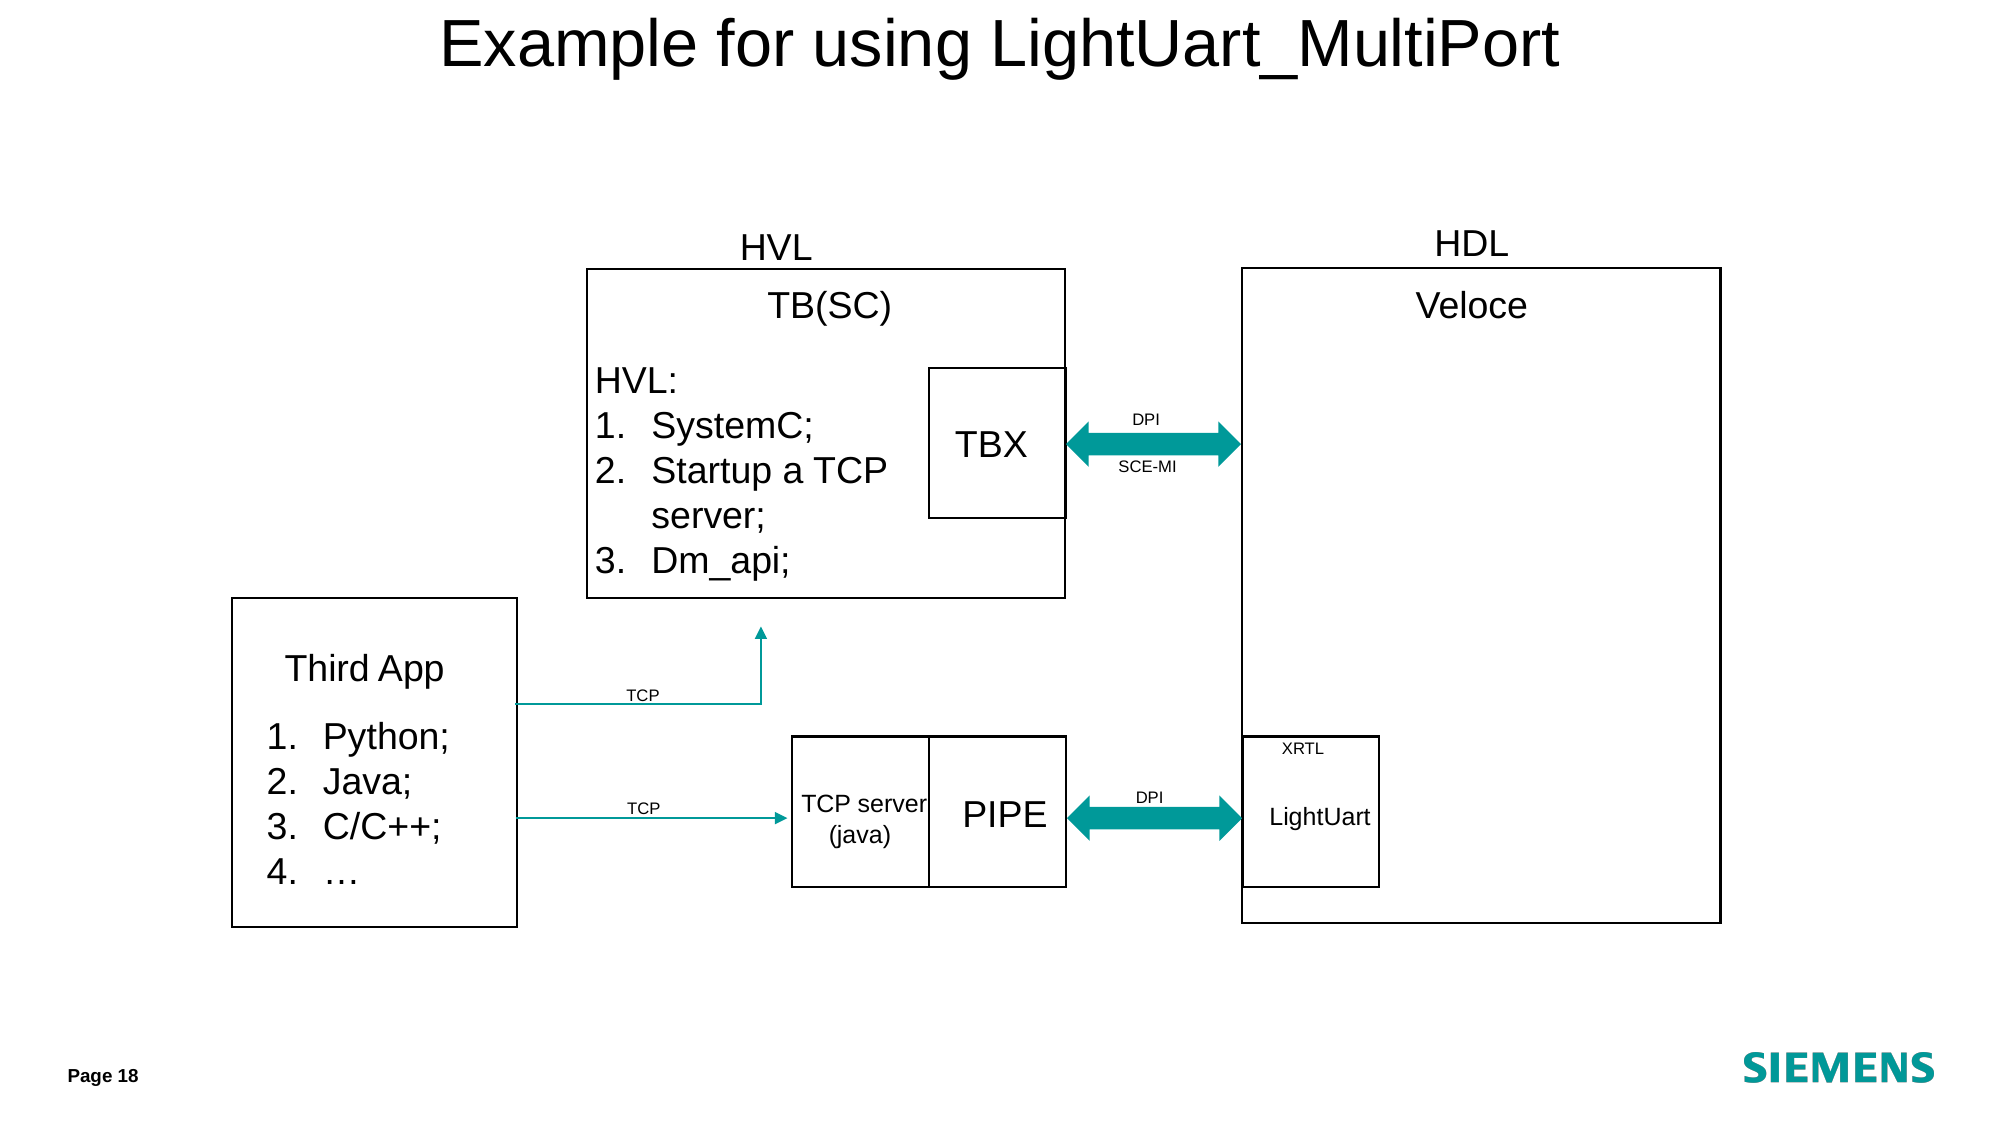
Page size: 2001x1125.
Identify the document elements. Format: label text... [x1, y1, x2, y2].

text_box Third App [284, 644, 445, 690]
text_box PIPE [962, 789, 1049, 835]
text_box [930, 735, 1067, 888]
text_box (java) [828, 818, 892, 849]
text_box TCP server [801, 787, 928, 818]
picture [1744, 1052, 1934, 1083]
text_box DPI [1135, 786, 1164, 807]
text_box [1067, 792, 1242, 844]
text_box HVL: SystemC; Startup a TCP server; Dm_api; [595, 356, 927, 627]
text_box [1241, 267, 1722, 924]
text_box HVL [739, 222, 813, 268]
text_box [1242, 735, 1380, 888]
text_box LightUart [1269, 800, 1372, 831]
text_box Python; Java; C/C++; … [266, 711, 451, 892]
text_box XRTL [1281, 738, 1325, 759]
text_box [586, 268, 1066, 599]
text_box [1064, 418, 1243, 470]
text_box Veloce [1415, 280, 1529, 326]
text_box TBX [954, 420, 1029, 466]
text_box [928, 367, 1067, 519]
text_box TB(SC) [767, 280, 893, 326]
text_box TCP [627, 797, 661, 817]
text_box Example for using LightUart_MultiPort [0, 0, 2000, 80]
text_box SCE-MI [1118, 455, 1178, 476]
text_box [791, 735, 930, 888]
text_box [515, 629, 761, 705]
text_box DPI [1132, 408, 1161, 429]
slide_number Page 18 [67, 1035, 174, 1125]
text_box [231, 597, 518, 928]
text_box HDL [1434, 219, 1510, 265]
